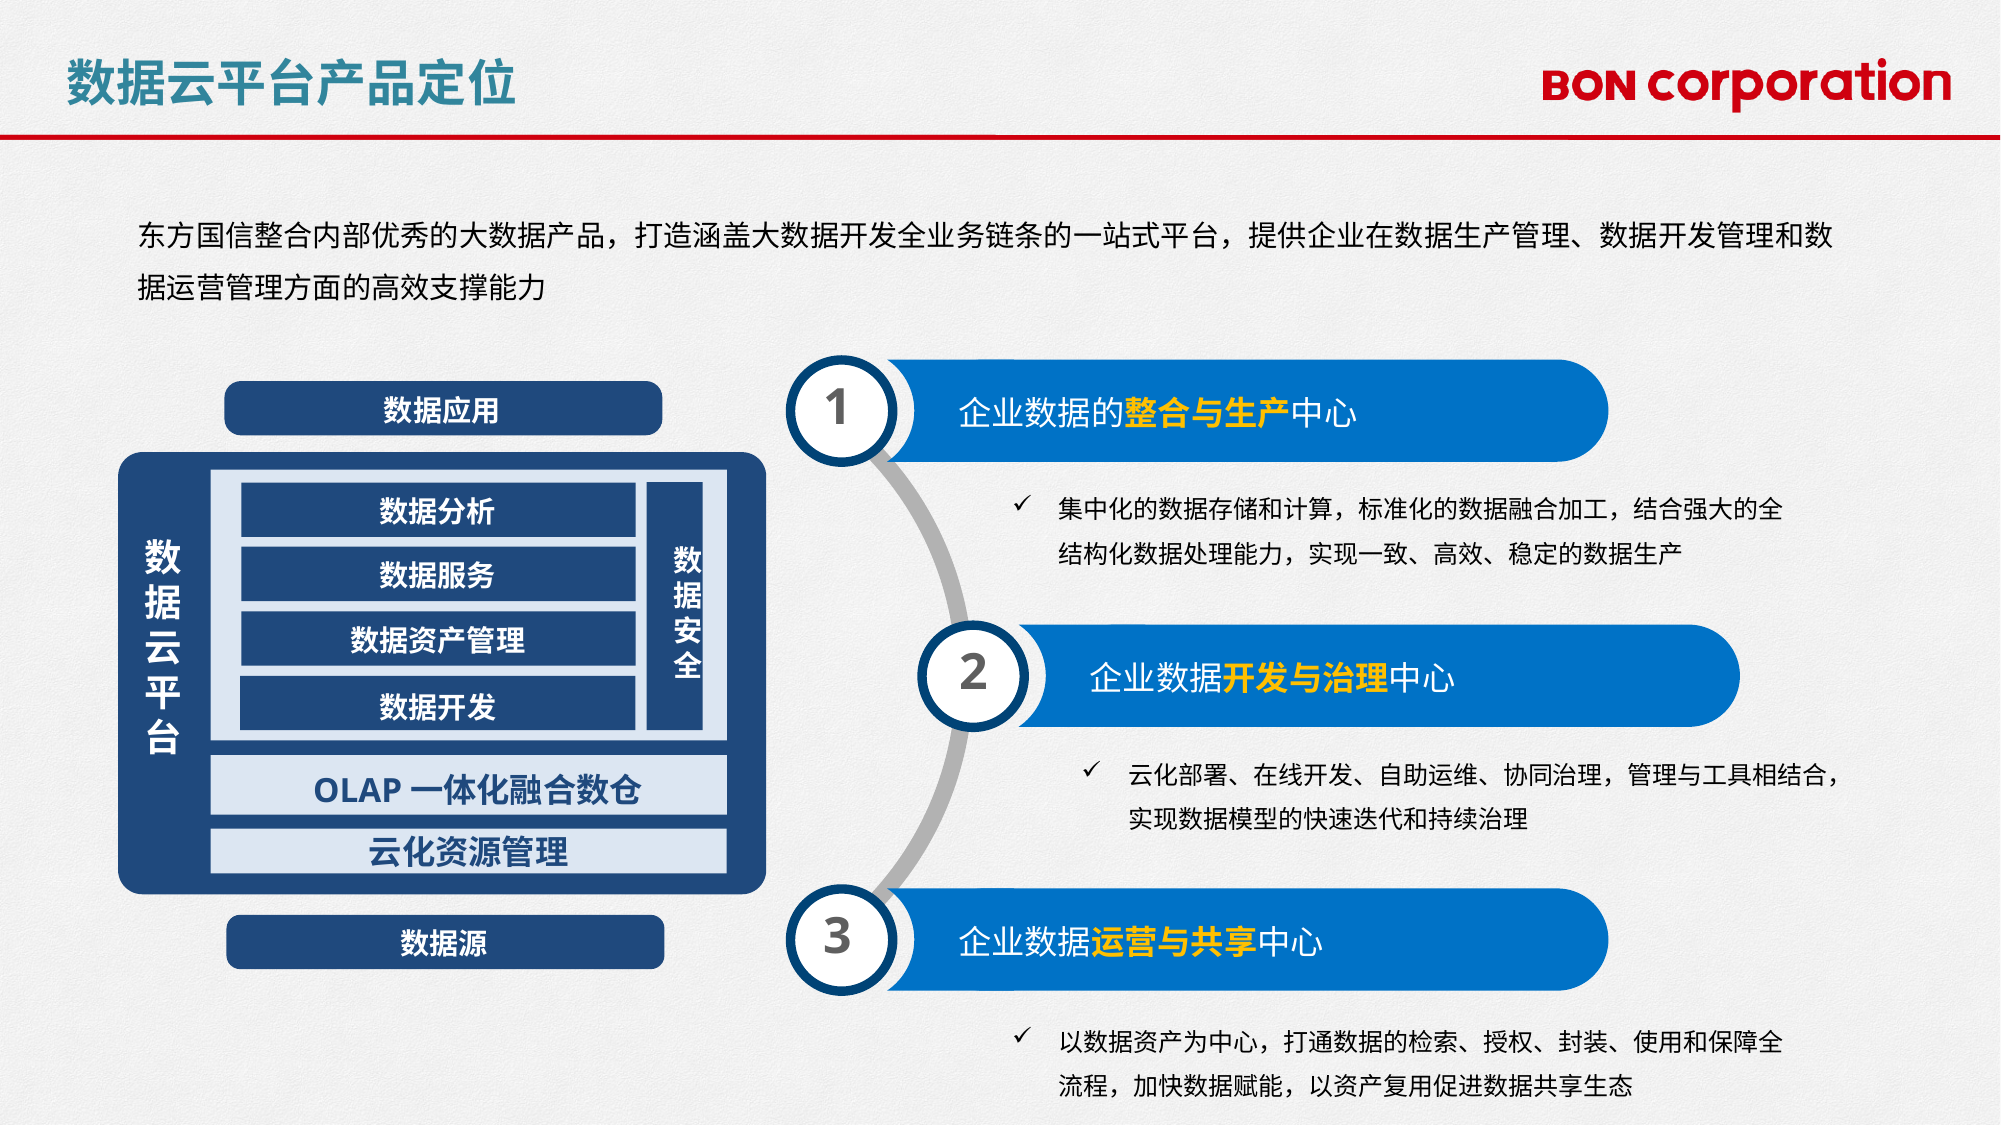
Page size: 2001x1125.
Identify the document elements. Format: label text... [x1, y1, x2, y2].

text_box [875, 735, 971, 886]
text_box 云化部署、在线开发、自助运维、协同治理，管理与工具相结合，实现数据模型的快速迭代和持续治理 [1063, 735, 1886, 843]
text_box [790, 888, 1609, 992]
picture [0, 0, 2001, 135]
text_box 以数据资产为中心，打通数据的检索、授权、封装、使用和保障全流程，加快数据赋能，以资产复用促进数据共享生态 [994, 1002, 1804, 1110]
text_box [117, 380, 767, 970]
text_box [790, 359, 1609, 463]
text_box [921, 624, 1741, 728]
picture [0, 140, 2001, 1125]
text_box [876, 471, 971, 622]
text_box 东方国信整合内部优秀的大数据产品，打造涵盖大数据开发全业务链条的一站式平台，提供企业在数据生产管理、数据开发管理和数据运营管理方面的高效支撑能力 [121, 185, 1867, 319]
text_box 数据云平台产品定位 [51, 41, 1272, 121]
text_box 集中化的数据存储和计算，标准化的数据融合加工，结合强大的全结构化数据处理能力，实现一致、高效、稳定的数据生产 [994, 469, 1804, 574]
